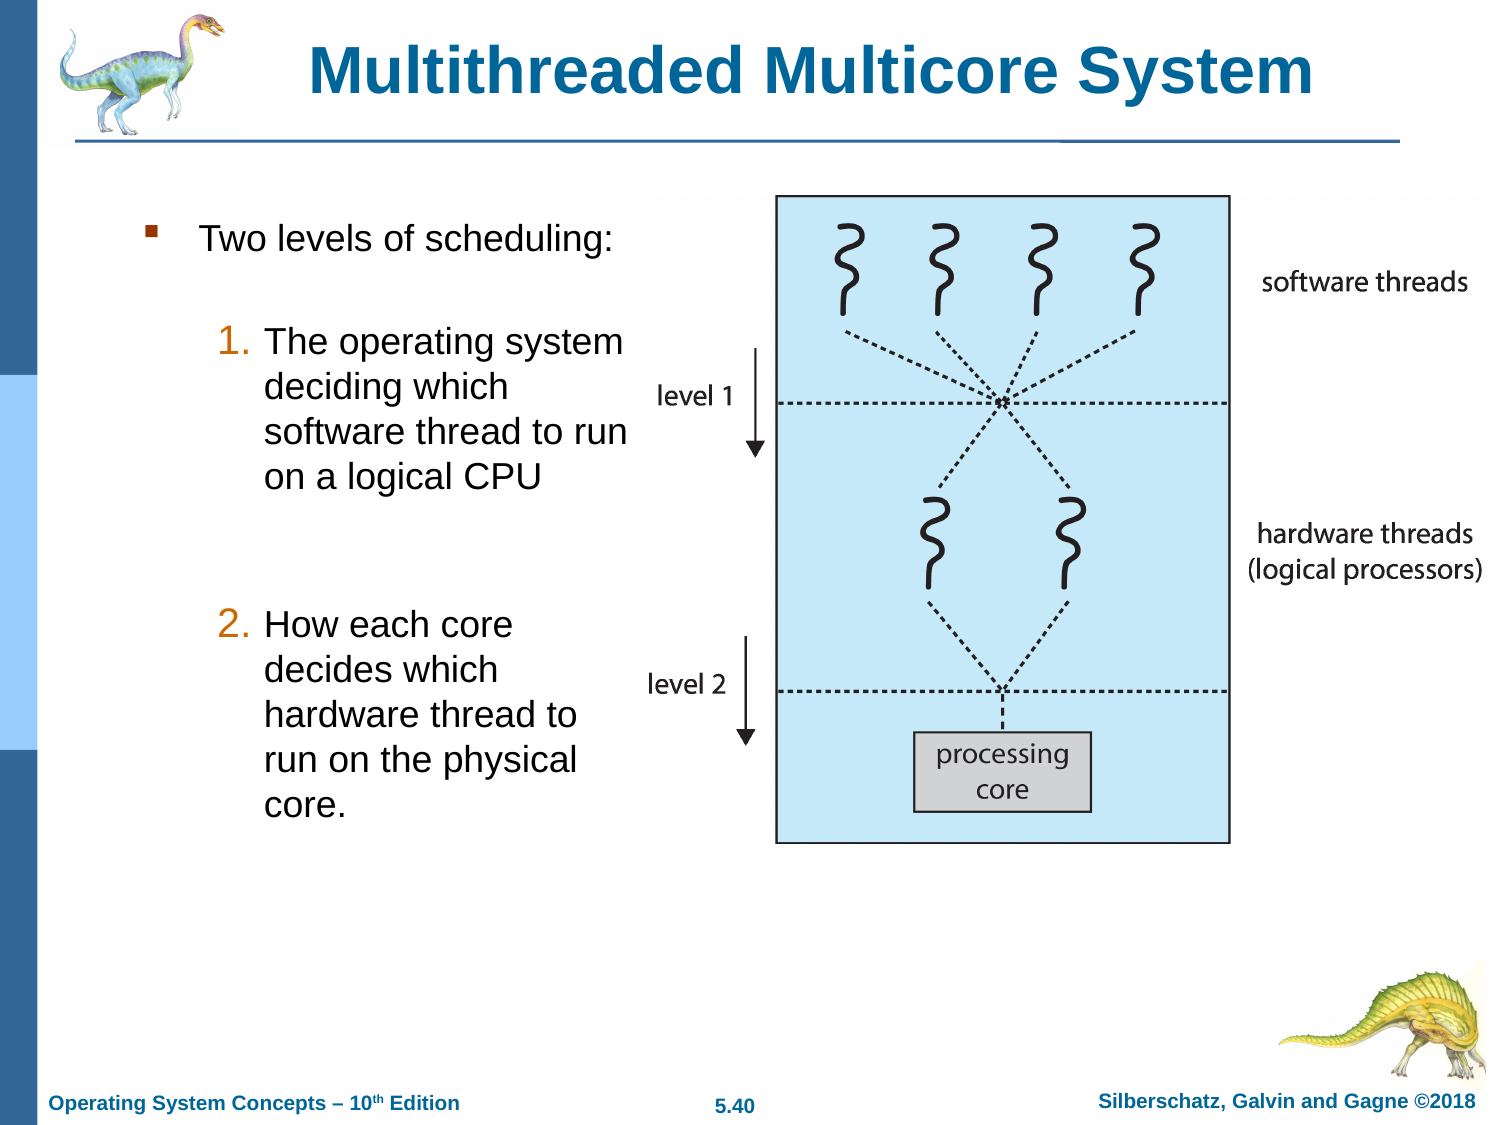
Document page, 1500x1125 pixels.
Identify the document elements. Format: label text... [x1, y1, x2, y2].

picture [46, 0, 243, 149]
picture [1275, 959, 1486, 1090]
list Two levels of scheduling: The operating system deciding which software thread to run on a logical CPU How each core decides which hardware thread to run on the physical core. [127, 206, 648, 950]
title Multithreaded Multicore System [171, 20, 1453, 115]
picture [647, 194, 1483, 844]
